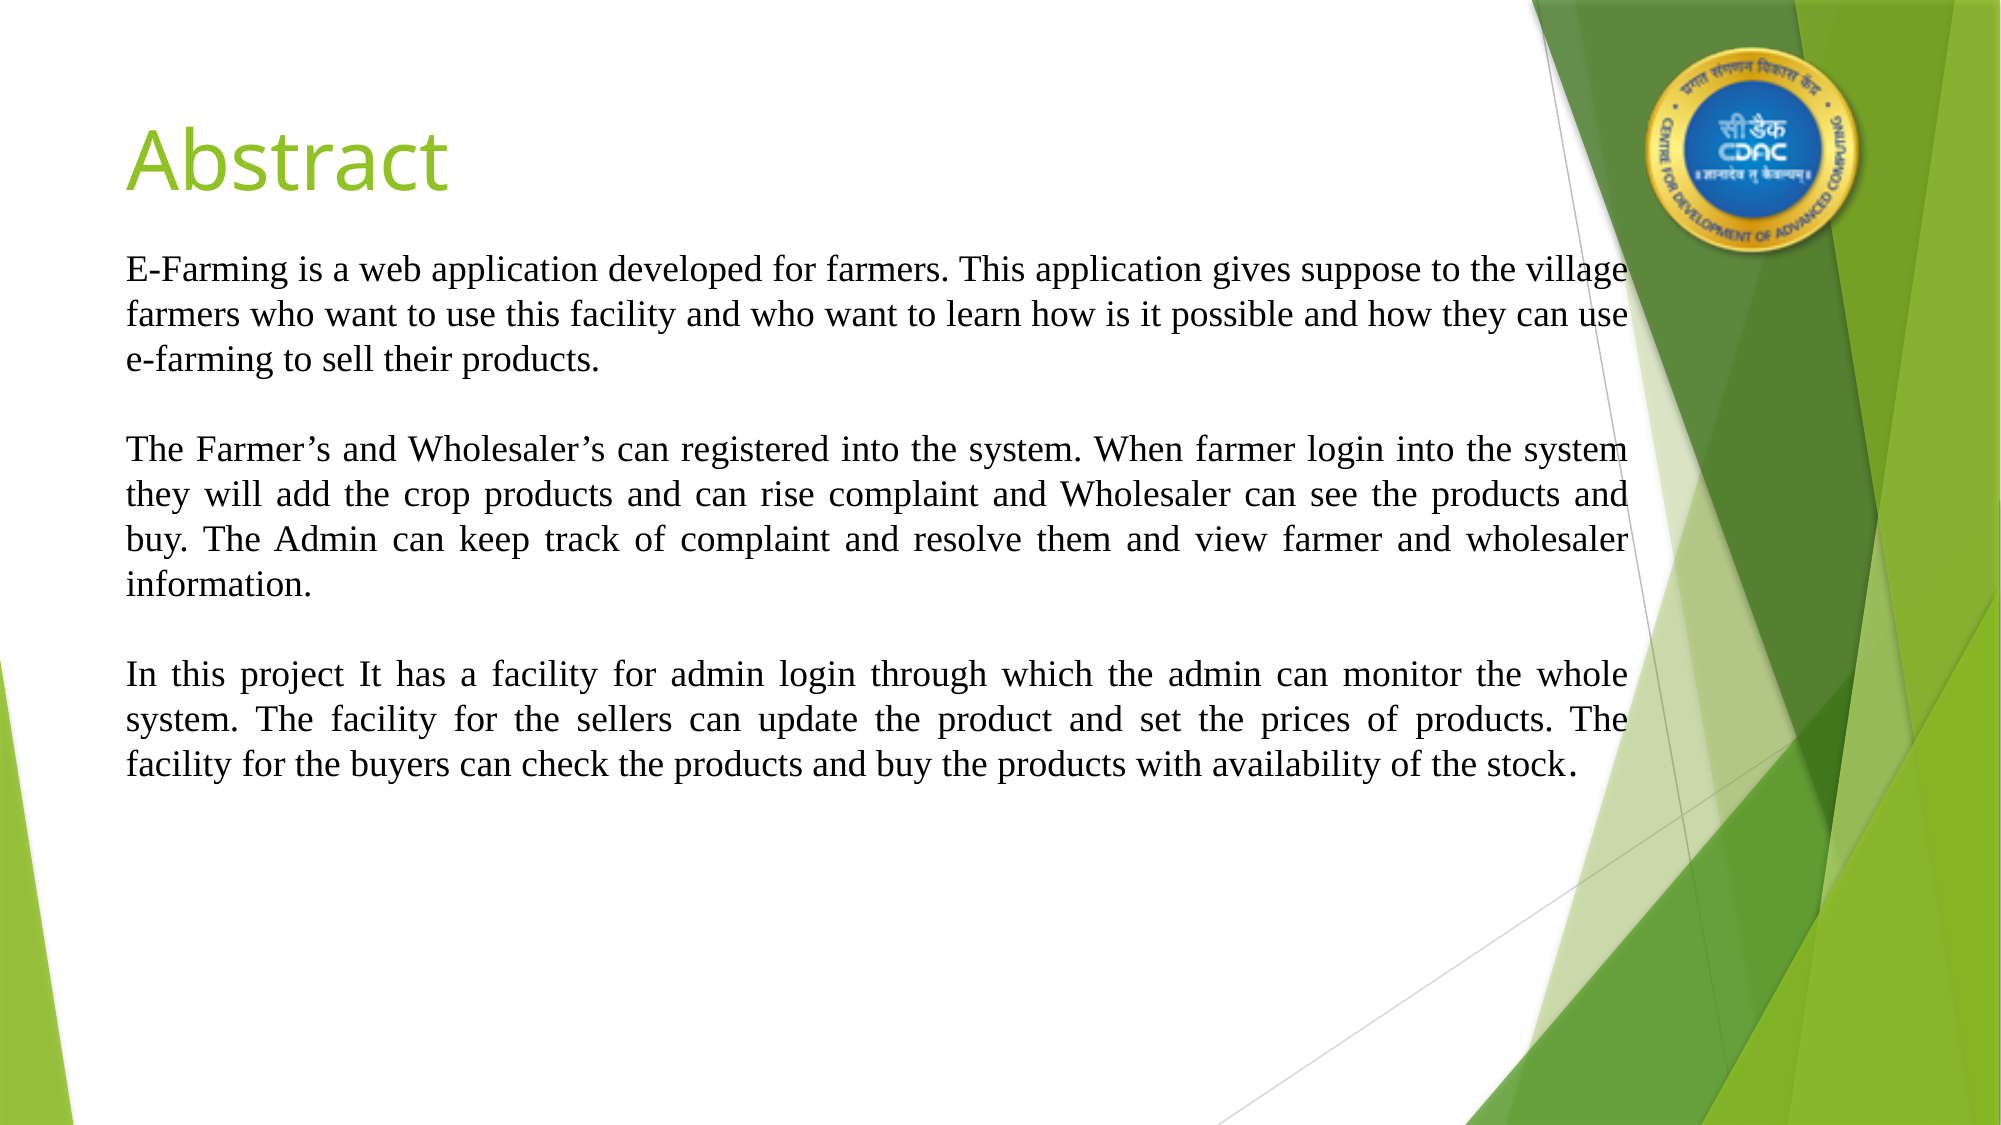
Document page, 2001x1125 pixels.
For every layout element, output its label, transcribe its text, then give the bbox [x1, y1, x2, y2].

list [1644, 46, 1870, 263]
text_box E-Farming is a web application developed for farmers. This application gives suppose to the village farmers who want to use this facility and who want to learn how is it possible and how they can use e-farming to sell their products. The Farmer’s and Wholesaler’s can registered into the system. When farmer login into the system they will add the crop products and can rise complaint and Wholesaler can see the products and buy. The Admin can keep track of complaint and resolve them and view farmer and wholesaler information. In this project It has a facility for admin login through which the admin can monitor the whole system. The facility for the sellers can update the product and set the prices of products. The facility for the buyers can check the products and buy the products with availability of the stock. [111, 236, 1646, 791]
title Abstract [111, 99, 1522, 236]
